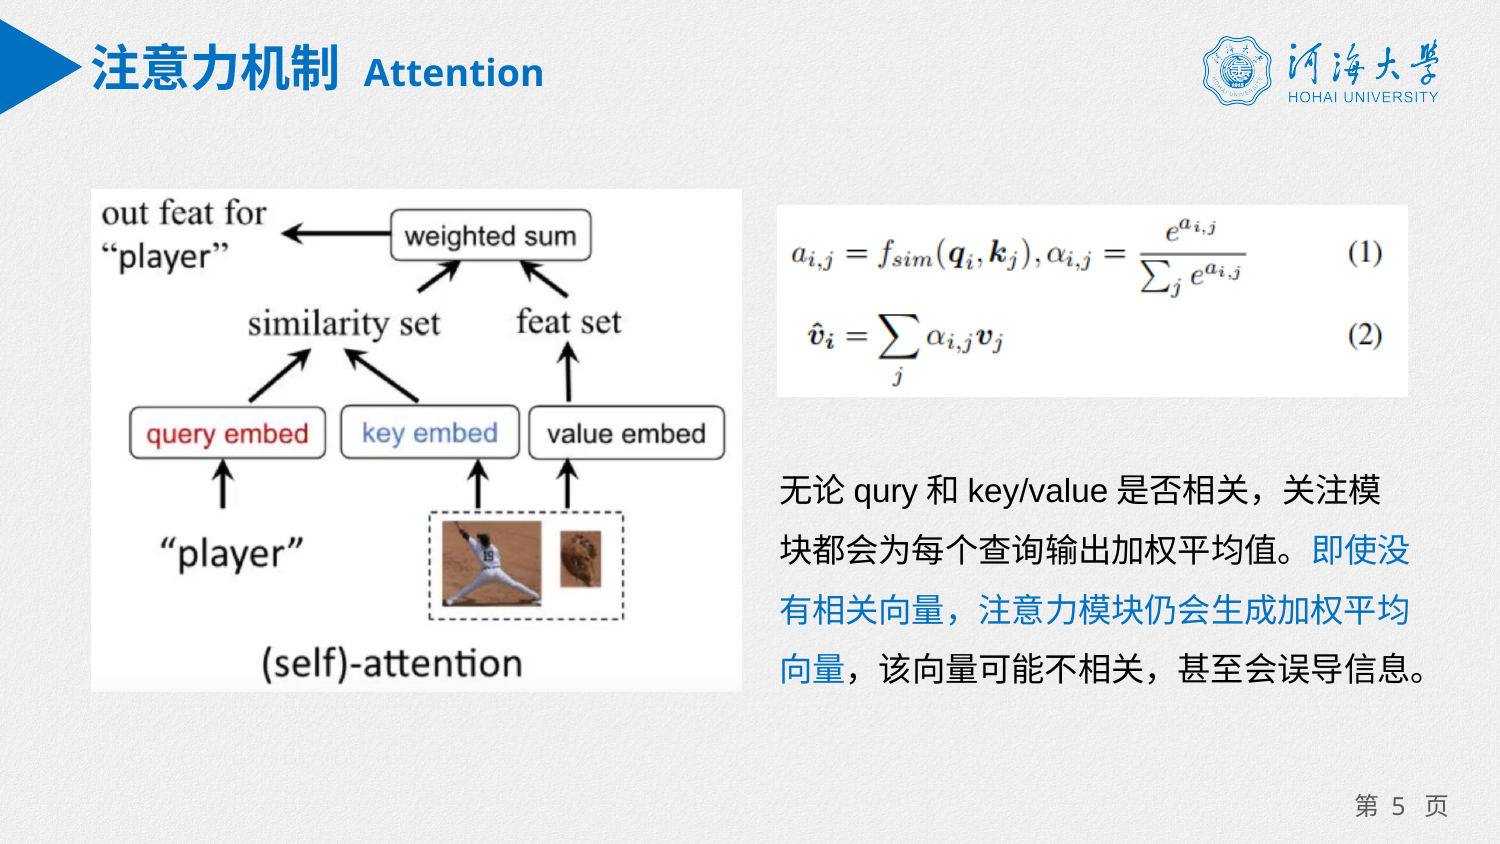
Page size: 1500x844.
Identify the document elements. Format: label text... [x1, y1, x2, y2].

picture [0, 0, 1500, 844]
text_box [0, 19, 83, 115]
text_box 注意力机制 Attention [75, 29, 561, 105]
text_box 无论qury和key/value是否相关，关注模块都会为每个查询输出加权平均值。即使没有相关向量，注意力模块仍会生成加权平均向量，该向量可能不相关，甚至会误导信息。 [764, 441, 1430, 696]
